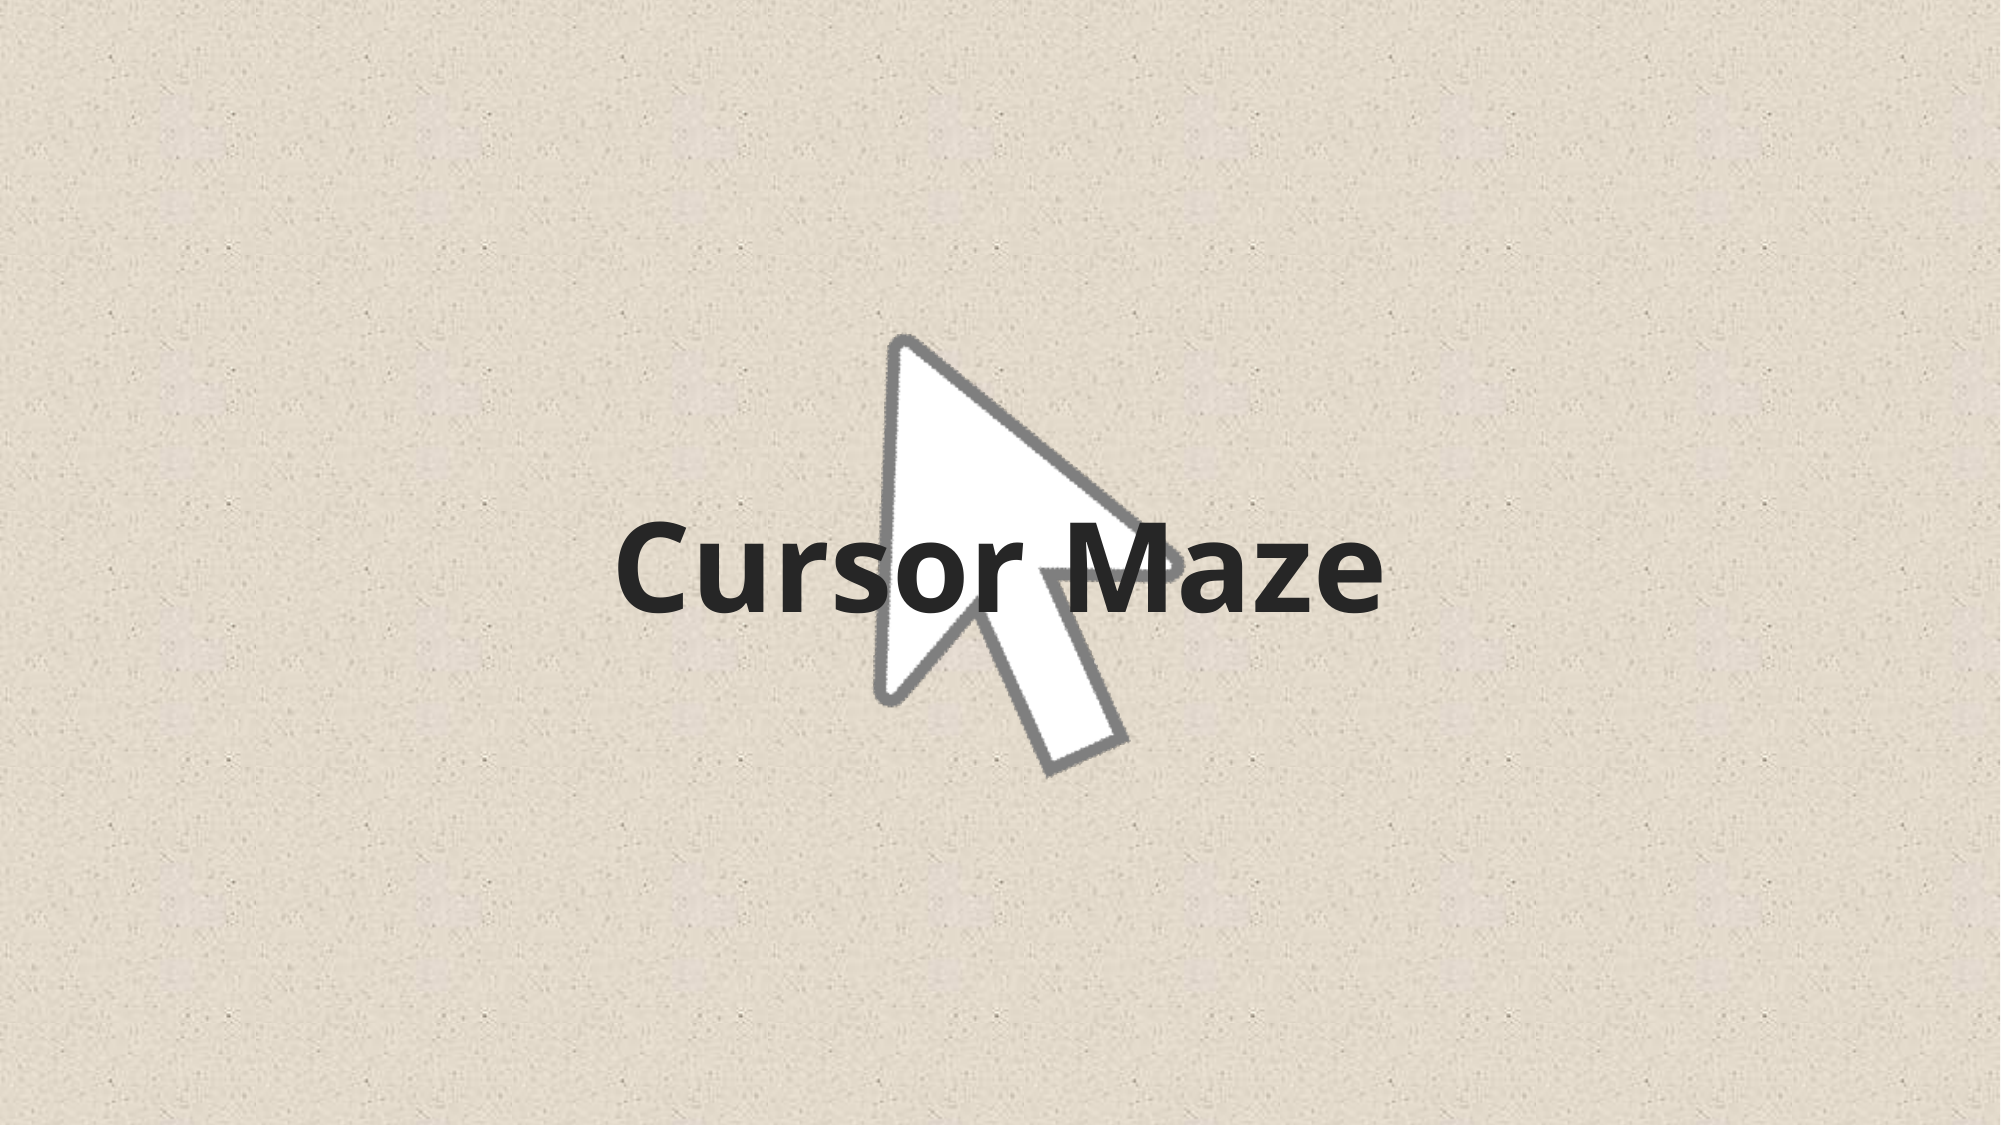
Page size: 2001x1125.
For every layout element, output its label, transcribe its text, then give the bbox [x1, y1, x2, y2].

picture [0, 0, 2001, 1125]
text_box Cursor Maze [1301, 480, 1403, 645]
text_box Cursor Maze [597, 480, 699, 645]
